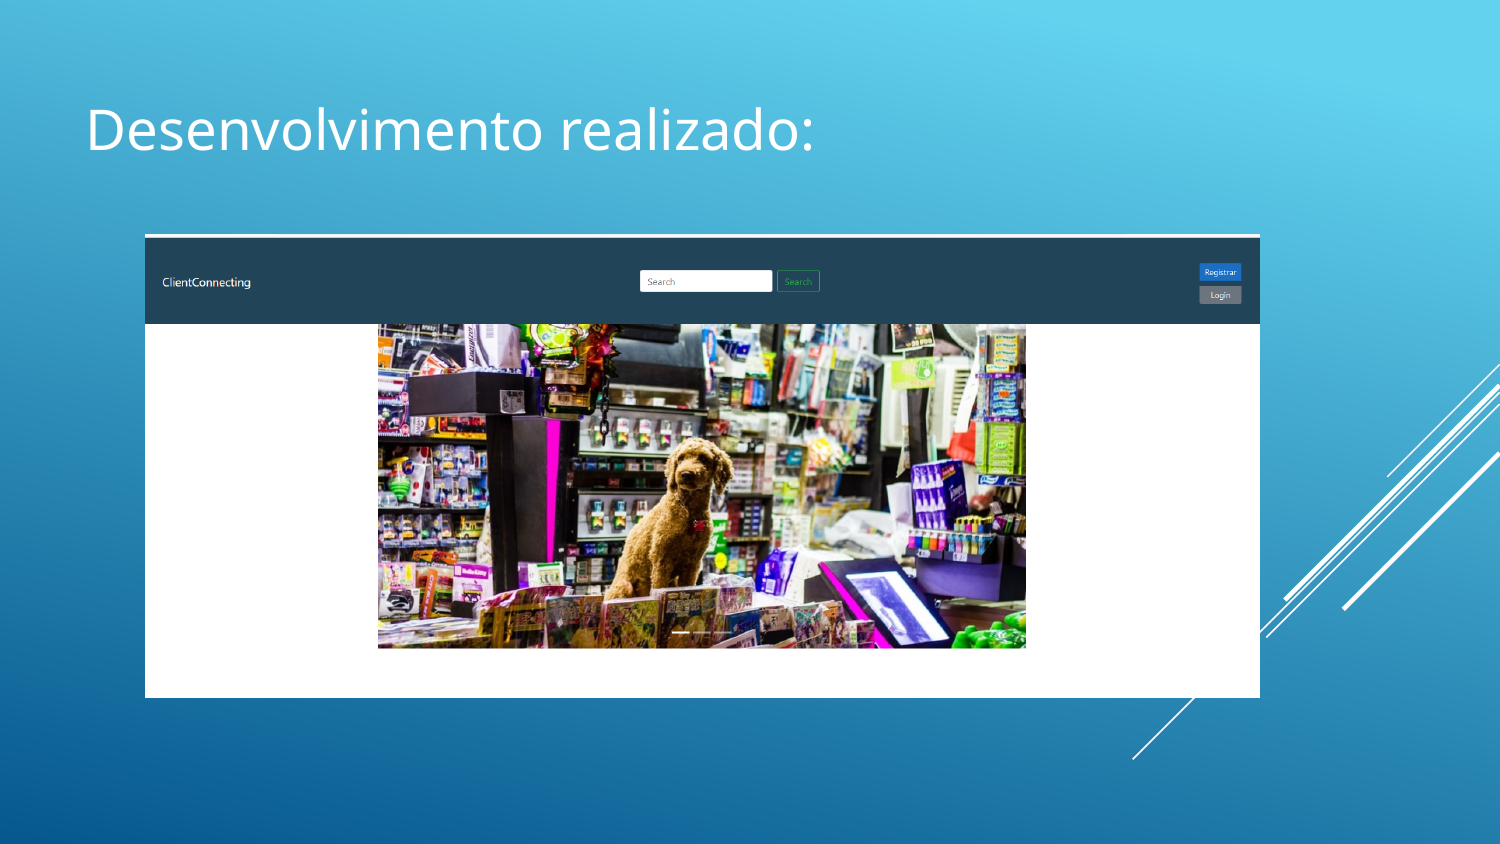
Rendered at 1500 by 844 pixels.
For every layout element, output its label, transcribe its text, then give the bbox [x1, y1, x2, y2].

title Desenvolvimento realizado: [74, 35, 1125, 221]
picture [145, 234, 1260, 698]
